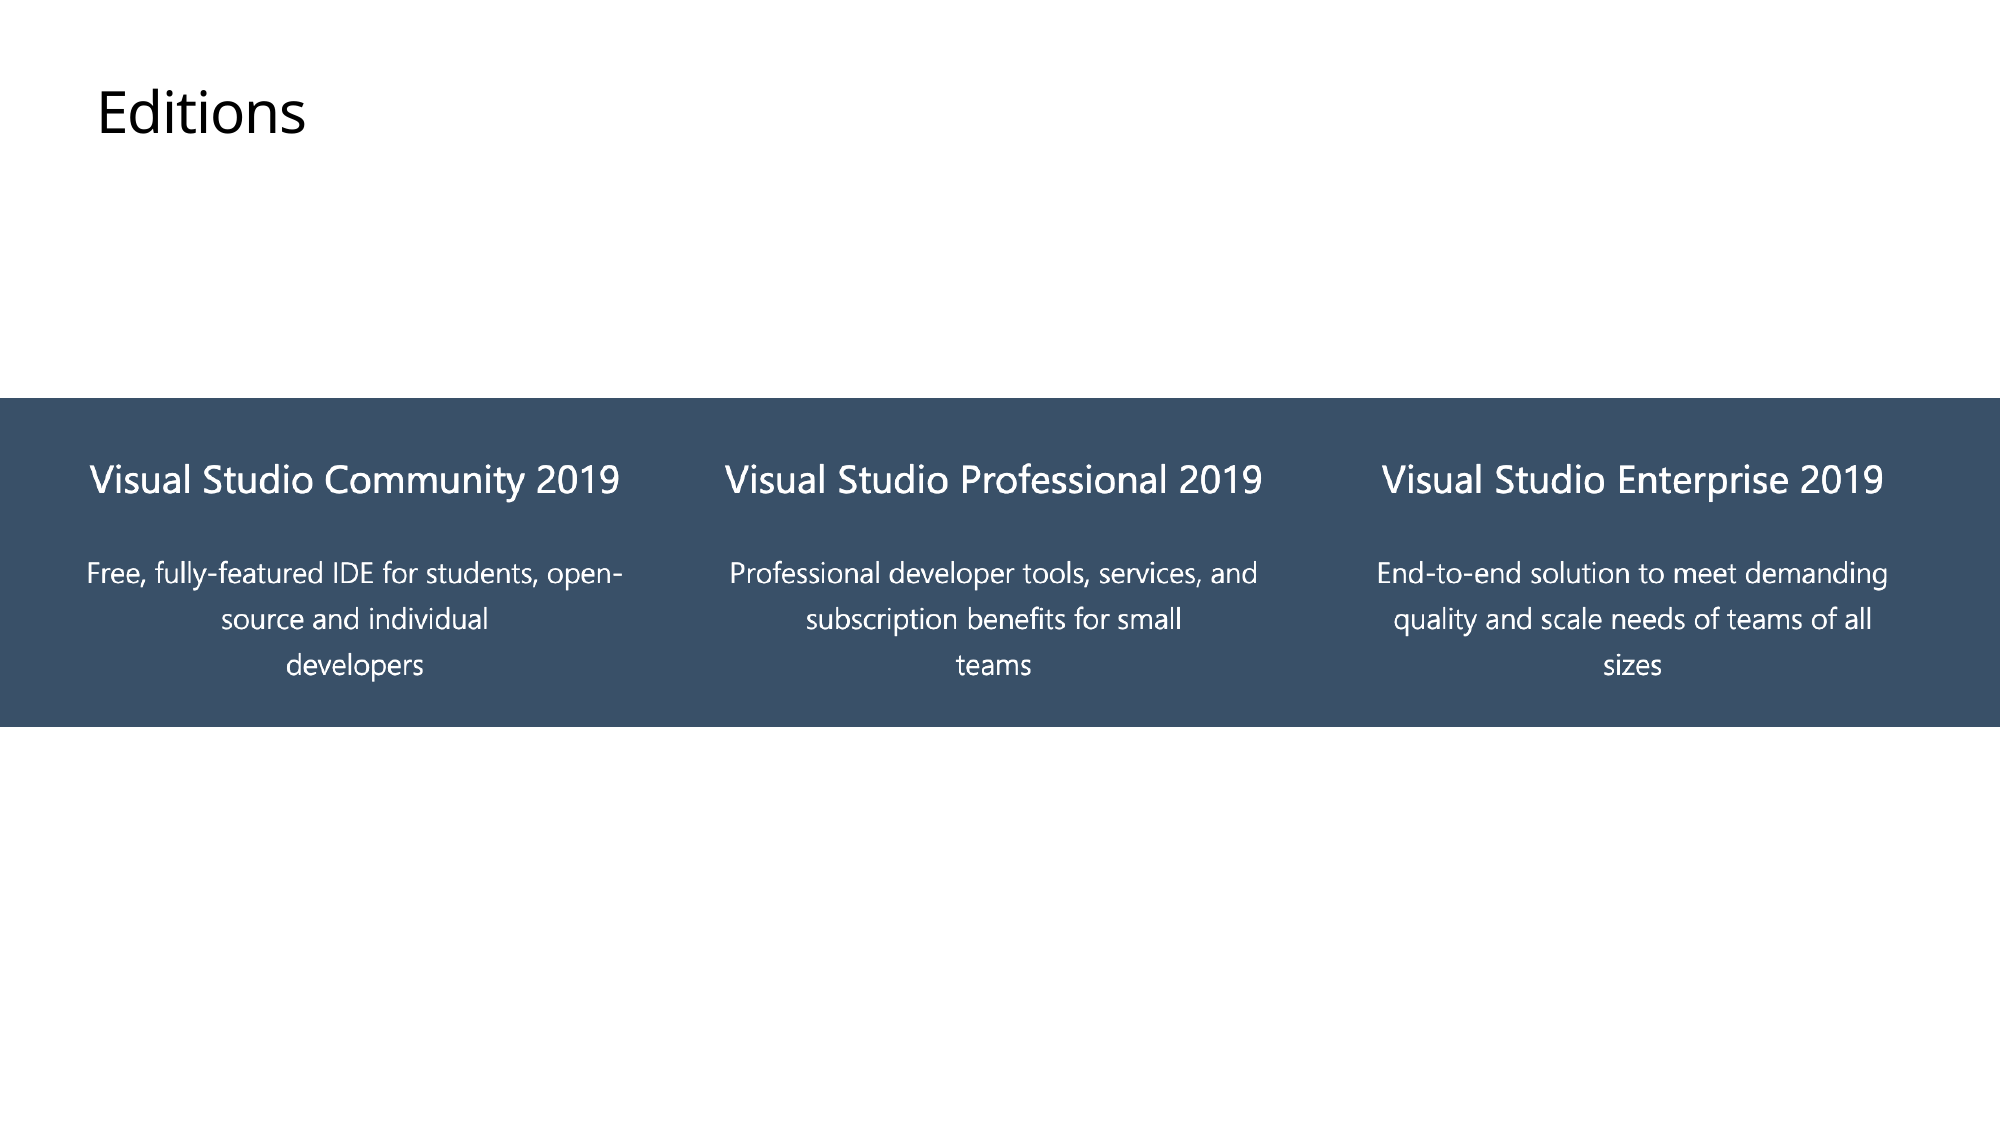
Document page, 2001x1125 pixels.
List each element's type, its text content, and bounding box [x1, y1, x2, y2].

picture [0, 398, 2000, 727]
title Editions [96, 75, 1904, 146]
